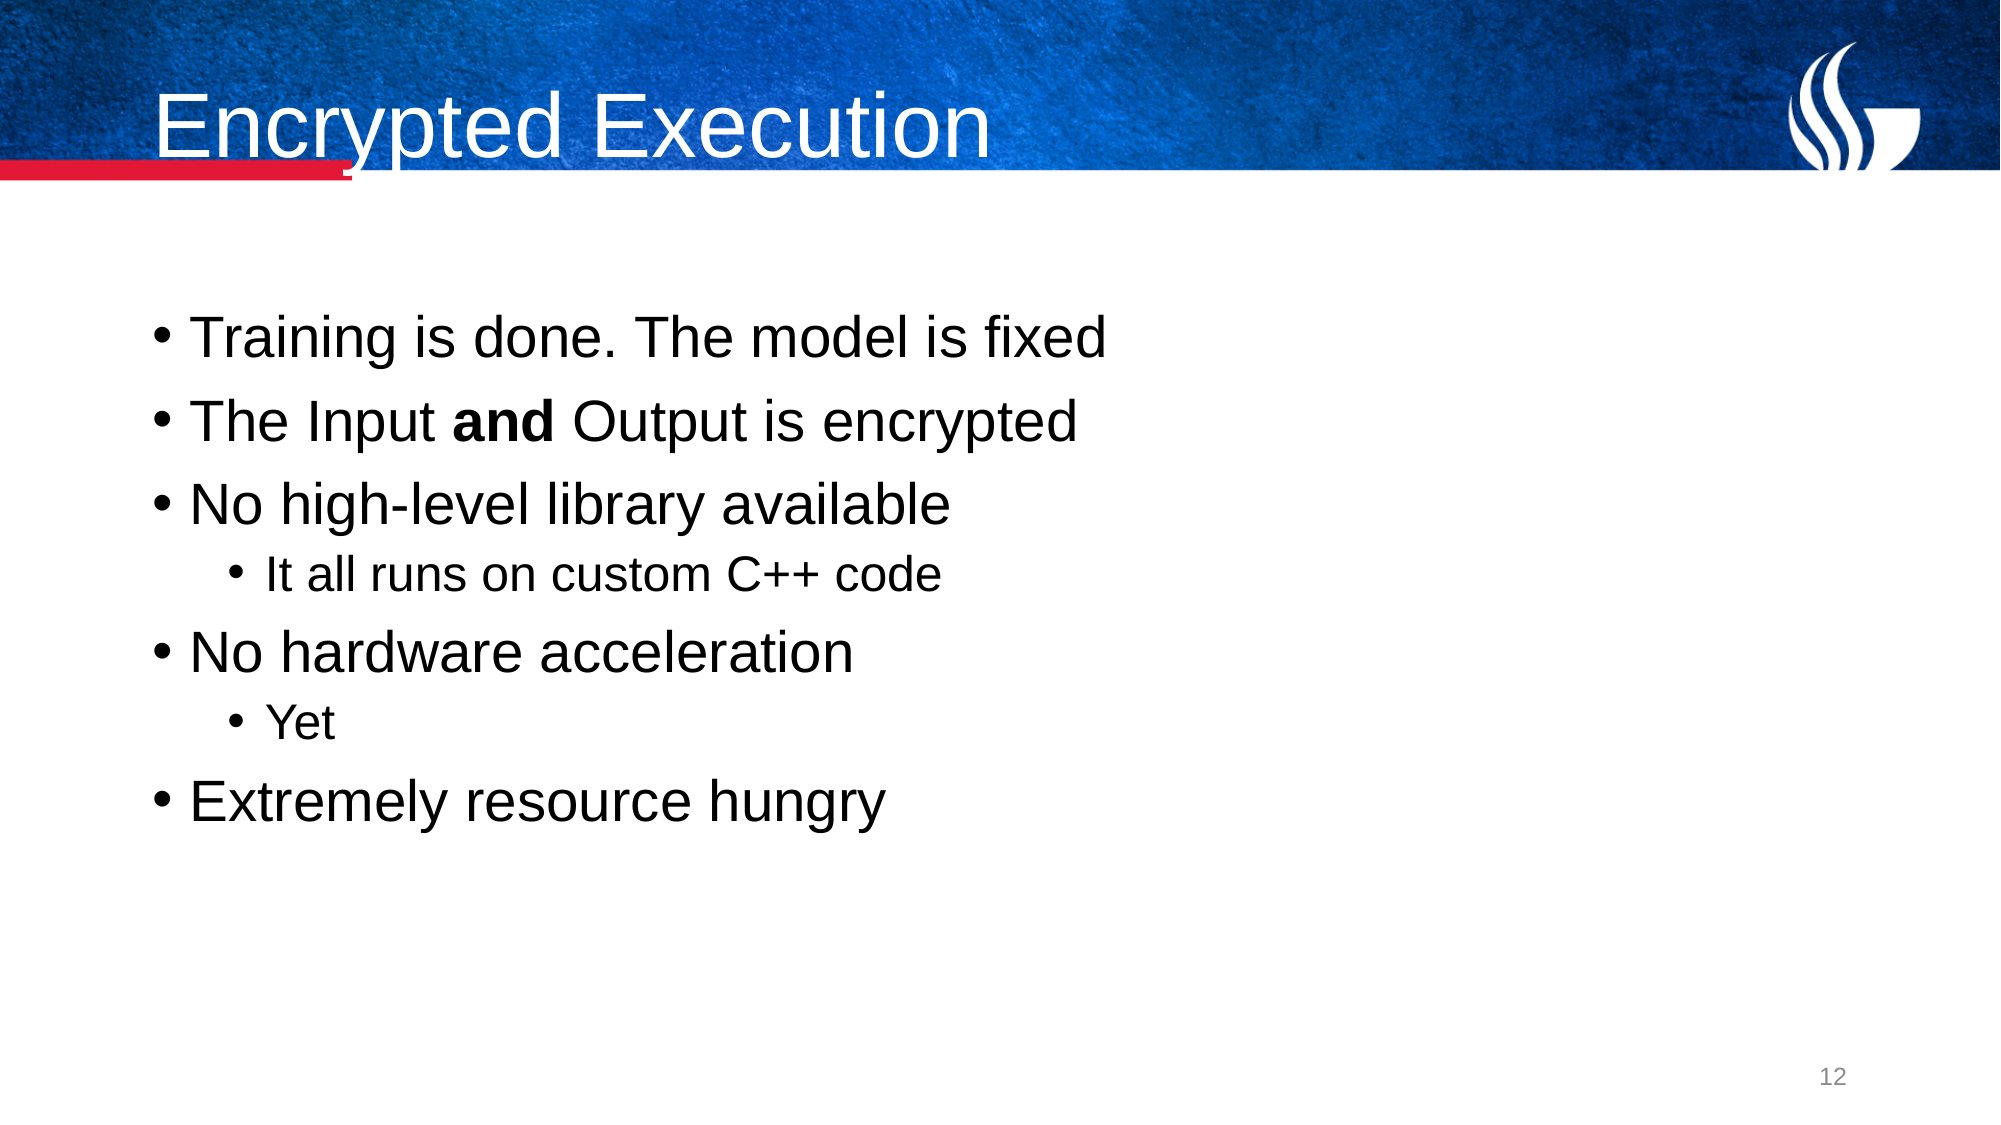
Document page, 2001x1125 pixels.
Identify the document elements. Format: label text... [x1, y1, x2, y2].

slide_number 12 [1412, 1045, 1863, 1106]
title Encrypted Execution [137, 19, 1863, 237]
picture [0, 0, 2000, 1125]
list Training is done. The model is fixed The Input and Output is encrypted No high-level library available It all runs on custom C++ code No hardware acceleration Yet Extremely resource hungry [137, 299, 1863, 1014]
